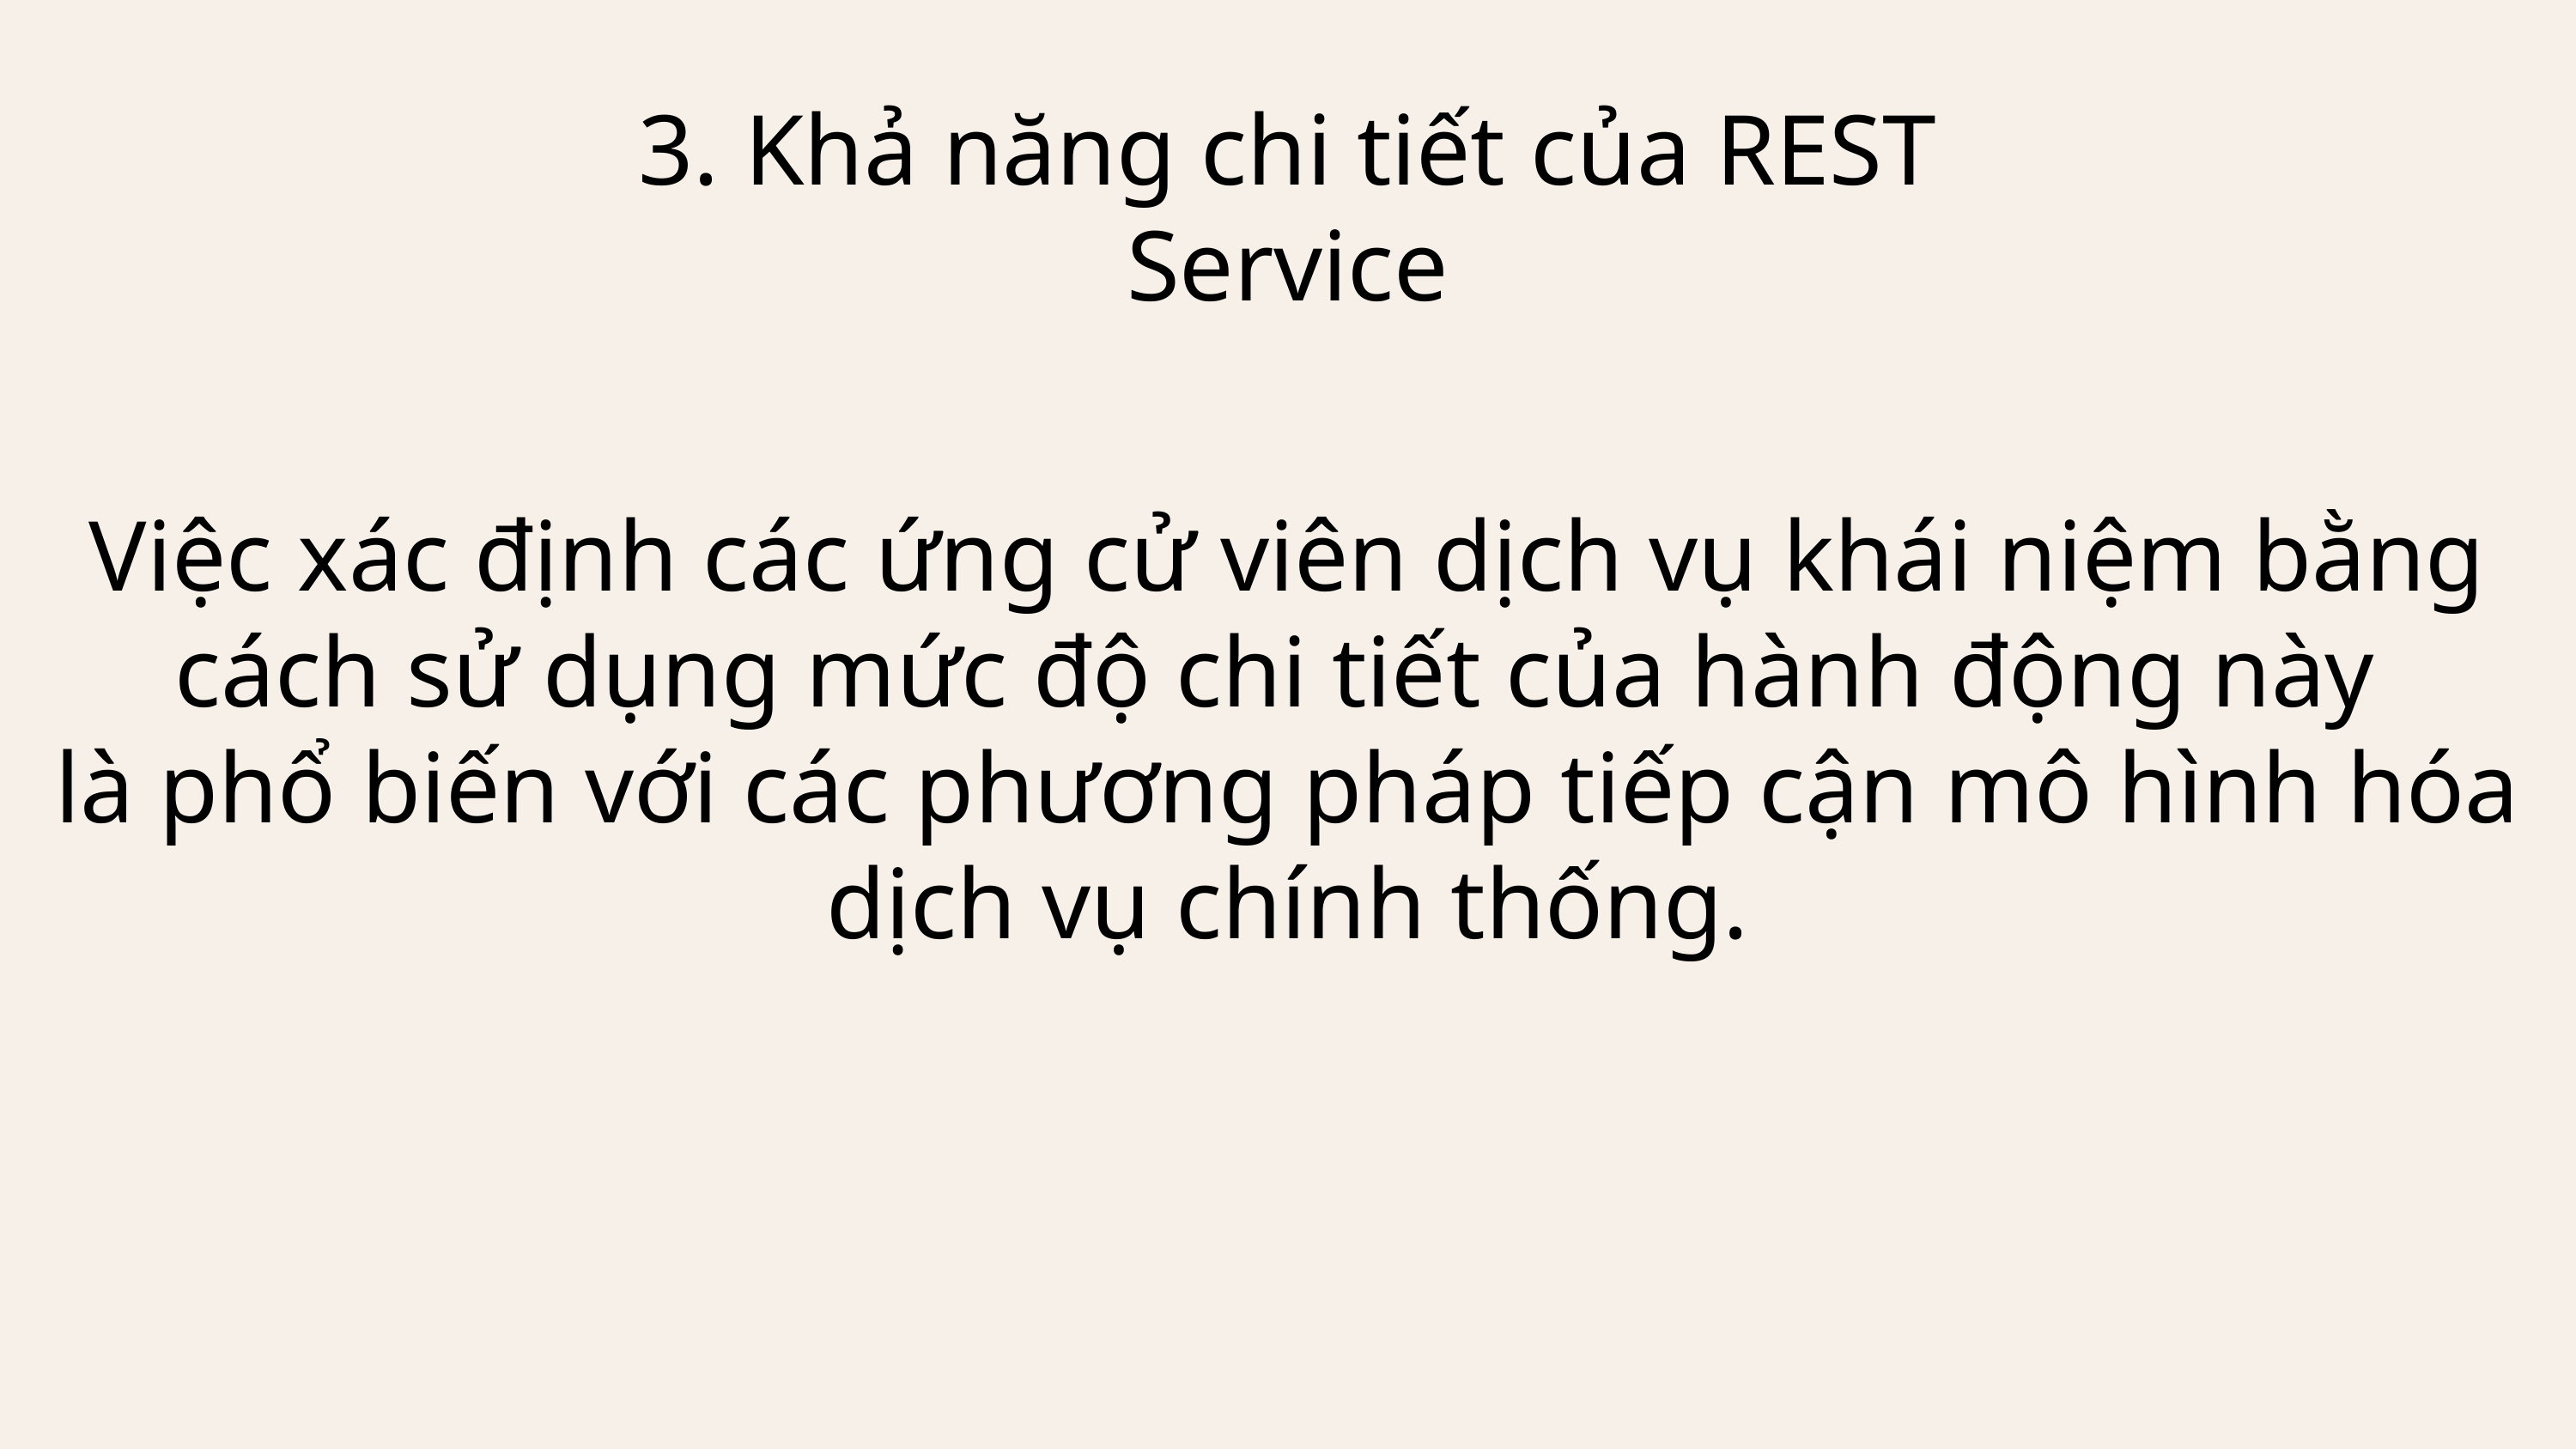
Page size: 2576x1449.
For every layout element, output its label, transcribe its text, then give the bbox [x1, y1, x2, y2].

text_box 3. Khả năng chi tiết của REST Service [487, 88, 2089, 320]
text_box Việc xác định các ứng cử viên dịch vụ khái niệm bằng cách sử dụng mức độ chi tiết của hành động này là phổ biến với các phương pháp tiếp cận mô hình hóa dịch vụ chính thống. [0, 494, 2576, 959]
